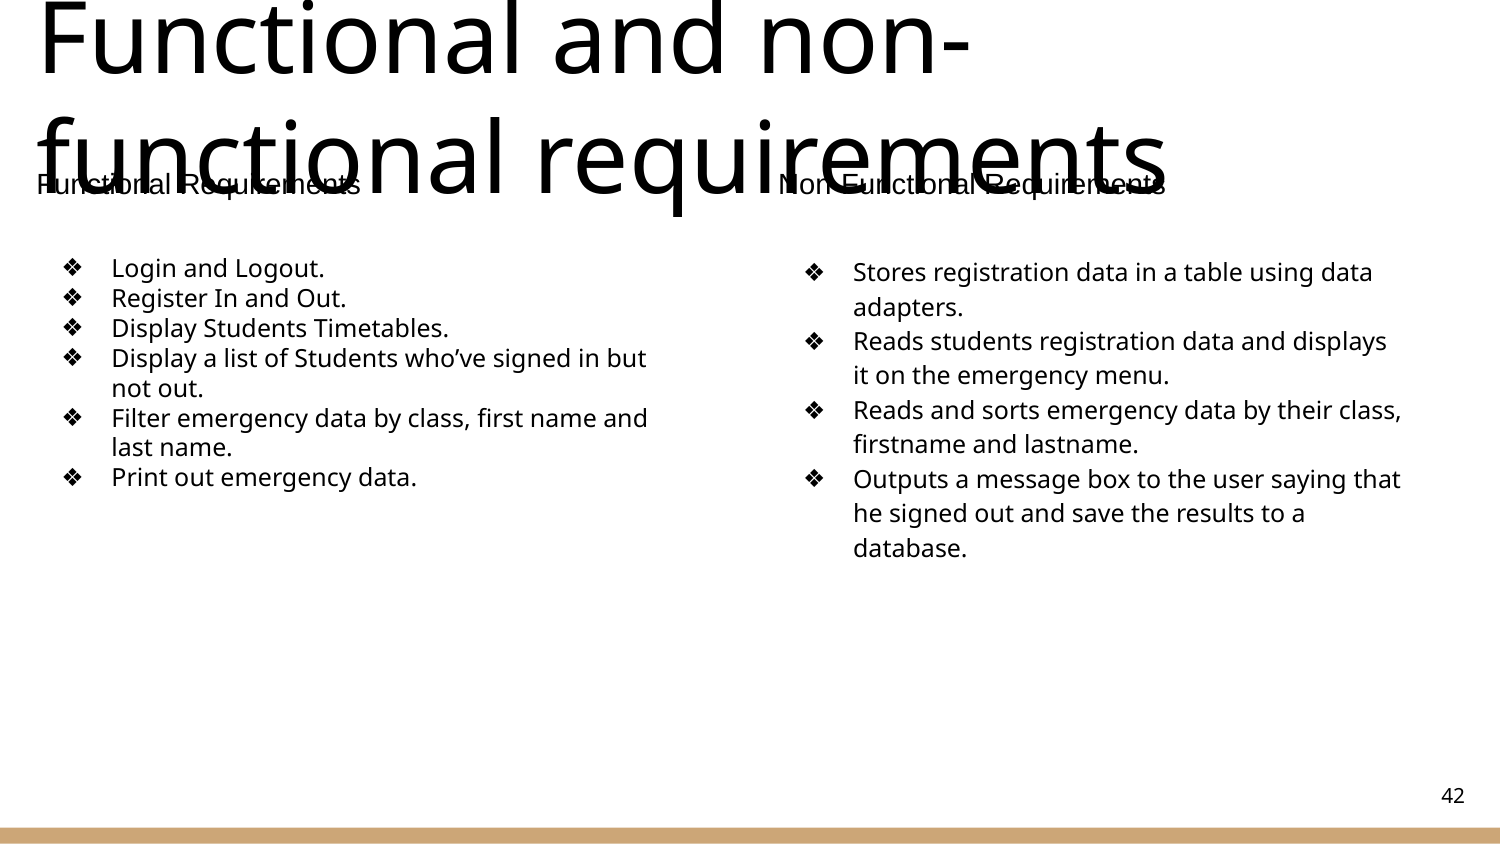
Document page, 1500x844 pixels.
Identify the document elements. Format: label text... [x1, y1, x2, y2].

text_box Non-Functional Requirements [763, 150, 1420, 238]
title Functional and non-functional requirements [21, 25, 1420, 162]
list Login and Logout. Register In and Out. Display Students Timetables. Display a list of Students who’ve signed in but not out. Filter emergency data by class, first name and last name. Print out emergency data. [21, 238, 678, 731]
slide_number ‹#› [1389, 764, 1480, 830]
text_box Functional Requirements [21, 150, 678, 238]
list Stores registration data in a table using data adapters. Reads students registration data and displays it on the emergency menu. Reads and sorts emergency data by their class, firstname and lastname. Outputs a message box to the user saying that he signed out and save the results to a database. [763, 238, 1420, 743]
